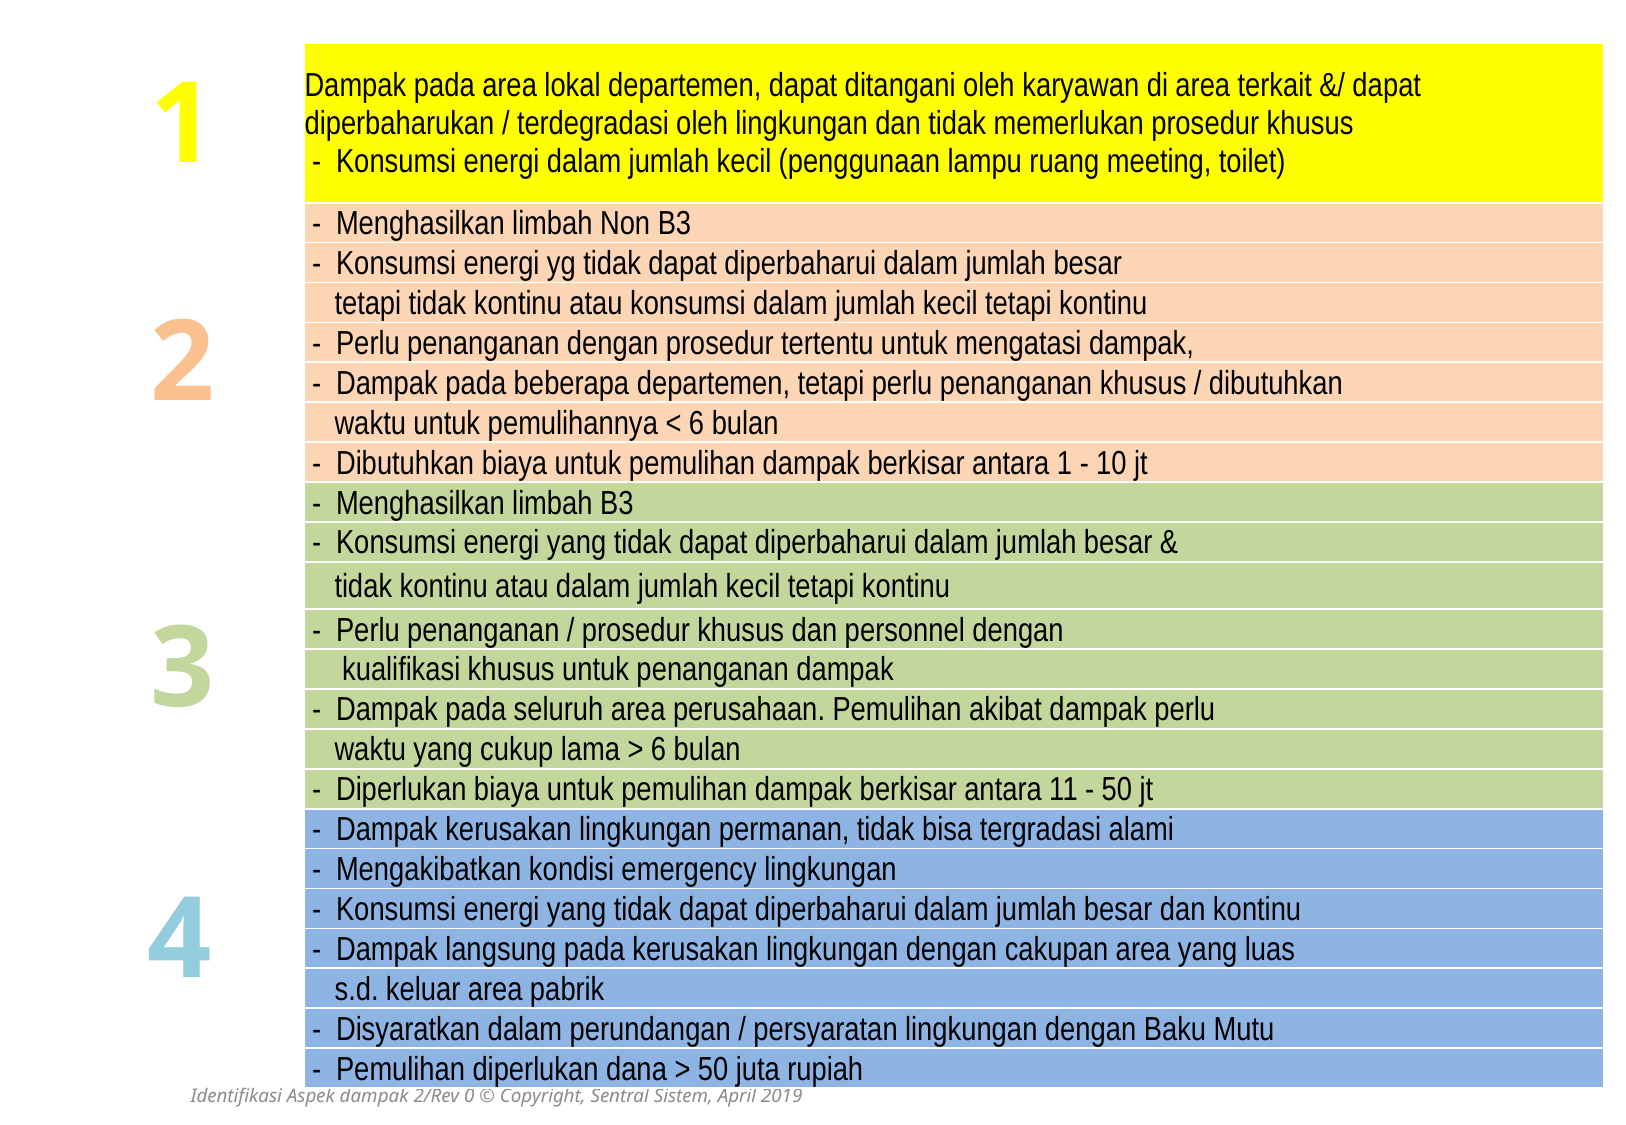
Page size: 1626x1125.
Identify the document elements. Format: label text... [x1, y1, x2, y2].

table_cell waktu yang cukup lama > 6 bulan [305, 730, 1603, 768]
table_cell - Dampak kerusakan lingkungan permanan, tidak bisa tergradasi alami [305, 810, 1603, 848]
table_cell - Dampak pada seluruh area perusahaan. Pemulihan akibat dampak perlu [305, 690, 1603, 728]
table_cell tetapi tidak kontinu atau konsumsi dalam jumlah kecil tetapi kontinu [305, 283, 1603, 322]
table_cell - Perlu penanganan dengan prosedur tertentu untuk mengatasi dampak, [305, 323, 1603, 361]
text_box 2 [135, 280, 231, 431]
table_header Dampak pada area lokal departemen, dapat ditangani oleh karyawan di area terkait &/ dapat diperbaharukan / terdegradasi oleh lingkungan dan tidak memerlukan prosedur khusus - Konsumsi energi dalam jumlah kecil (penggunaan lampu ruang meeting, toilet) [305, 44, 1603, 202]
table_cell - Pemulihan diperlukan dana > 50 juta rupiah [305, 1049, 1603, 1087]
table_cell - Dampak langsung pada kerusakan lingkungan dengan cakupan area yang luas [305, 929, 1603, 967]
table_cell - Mengakibatkan kondisi emergency lingkungan [305, 849, 1603, 888]
table_cell kualifikasi khusus untuk penanganan dampak [305, 650, 1603, 688]
table_cell - Konsumsi energi yg tidak dapat diperbaharui dalam jumlah besar [305, 243, 1603, 282]
table_cell - Konsumsi energi yang tidak dapat diperbaharui dalam jumlah besar dan kontinu [305, 889, 1603, 928]
table_cell - Menghasilkan limbah B3 [305, 483, 1603, 521]
table_cell - Menghasilkan limbah Non B3 [305, 204, 1603, 242]
table_cell - Perlu penanganan / prosedur khusus dan personnel dengan [305, 610, 1603, 648]
table_cell s.d. keluar area pabrik [305, 969, 1603, 1007]
footer Identifikasi Aspek dampak 2/Rev 0 © Copyright, Sentral Sistem, April 2019 [15, 1065, 977, 1125]
text_box 4 [132, 857, 227, 1008]
text_box 1 [135, 42, 231, 193]
table_cell tidak kontinu atau dalam jumlah kecil tetapi kontinu [305, 563, 1603, 608]
table_cell - Diperlukan biaya untuk pemulihan dampak berkisar antara 11 - 50 jt [305, 770, 1603, 808]
text_box 3 [135, 586, 231, 737]
table_cell - Konsumsi energi yang tidak dapat diperbaharui dalam jumlah besar & [305, 523, 1603, 561]
table_cell - Dibutuhkan biaya untuk pemulihan dampak berkisar antara 1 - 10 jt [305, 443, 1603, 481]
table_cell - Dampak pada beberapa departemen, tetapi perlu penanganan khusus / dibutuhkan [305, 363, 1603, 401]
table_cell waktu untuk pemulihannya < 6 bulan [305, 403, 1603, 441]
table_cell - Disyaratkan dalam perundangan / persyaratan lingkungan dengan Baku Mutu [305, 1009, 1603, 1047]
